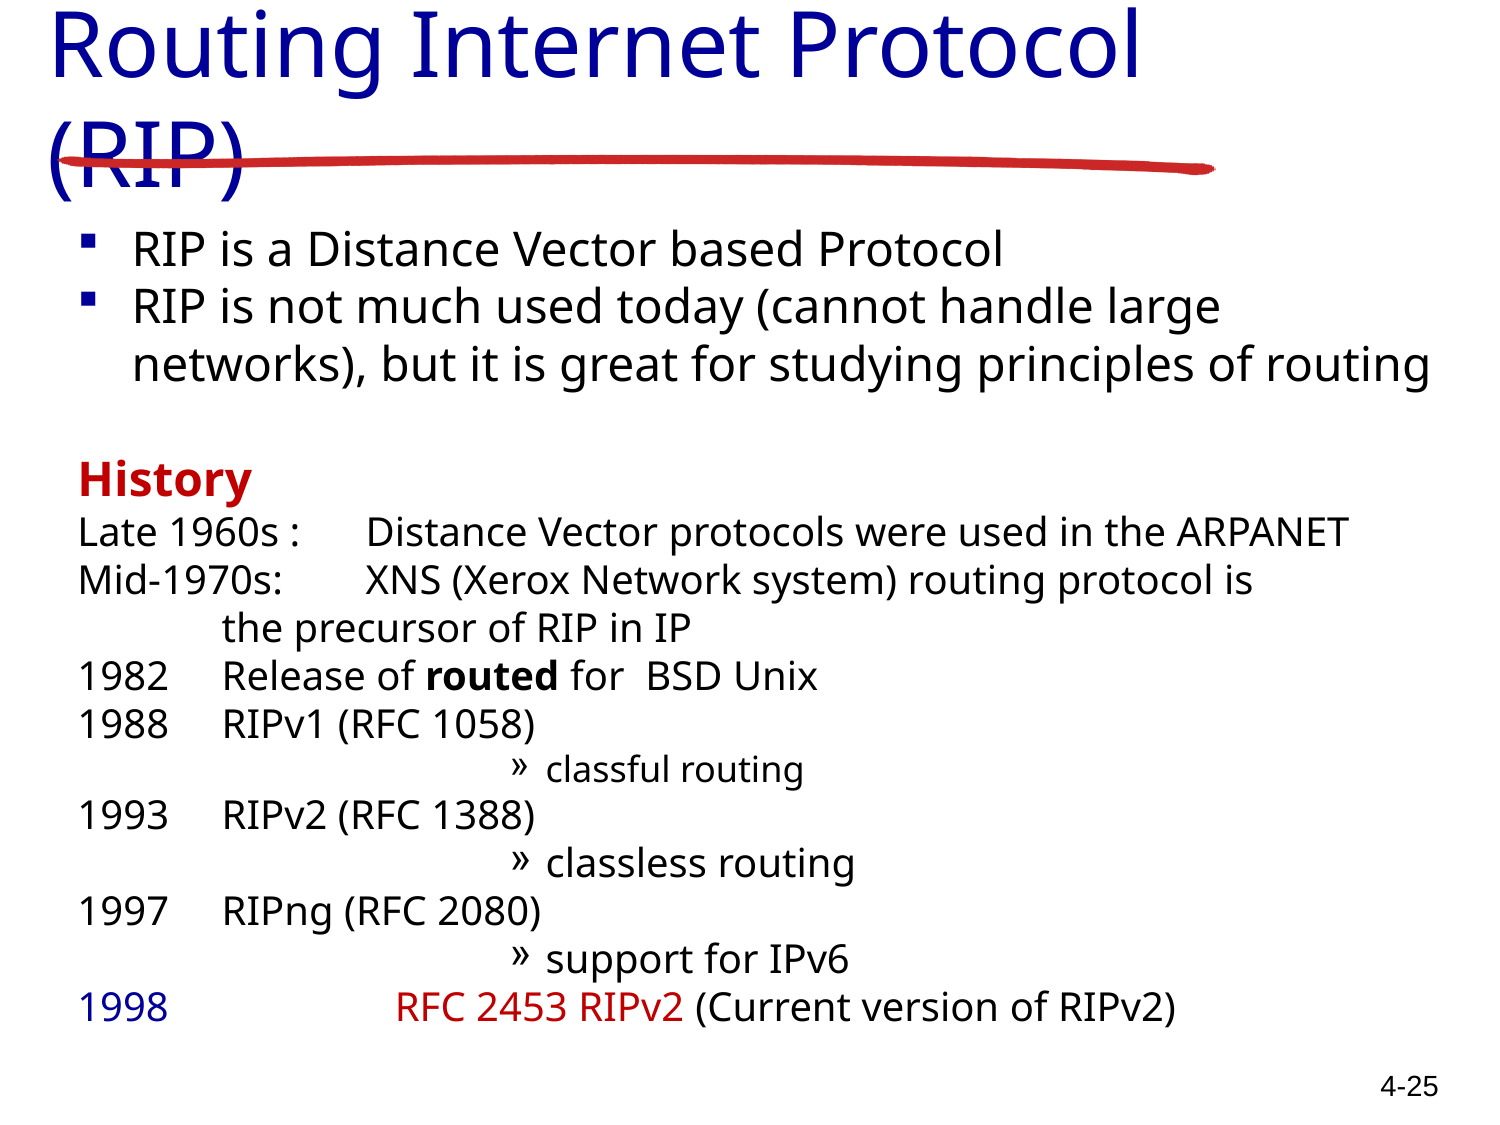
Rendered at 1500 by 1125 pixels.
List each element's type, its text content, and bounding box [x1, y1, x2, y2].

slide_number 25 [1365, 1060, 1477, 1106]
title Routing Internet Protocol (RIP) [32, 31, 1308, 161]
picture [51, 149, 1229, 181]
list RIP is a Distance Vector based Protocol RIP is not much used today (cannot handle large networks), but it is great for studying principles of routing History Late 1960s : Distance Vector protocols were used in the ARPANET Mid-1970s: XNS (Xerox Network system) routing protocol is the precursor of RIP in IP 1982 Release of routed for BSD Unix 1988 RIPv1 (RFC 1058) classful routing 1993 RIPv2 (RFC 1388) classless routing 1997 RIPng (RFC 2080) support for IPv6 RFC 2453 RIPv2 (Current version of RIPv2) [62, 210, 1460, 1103]
